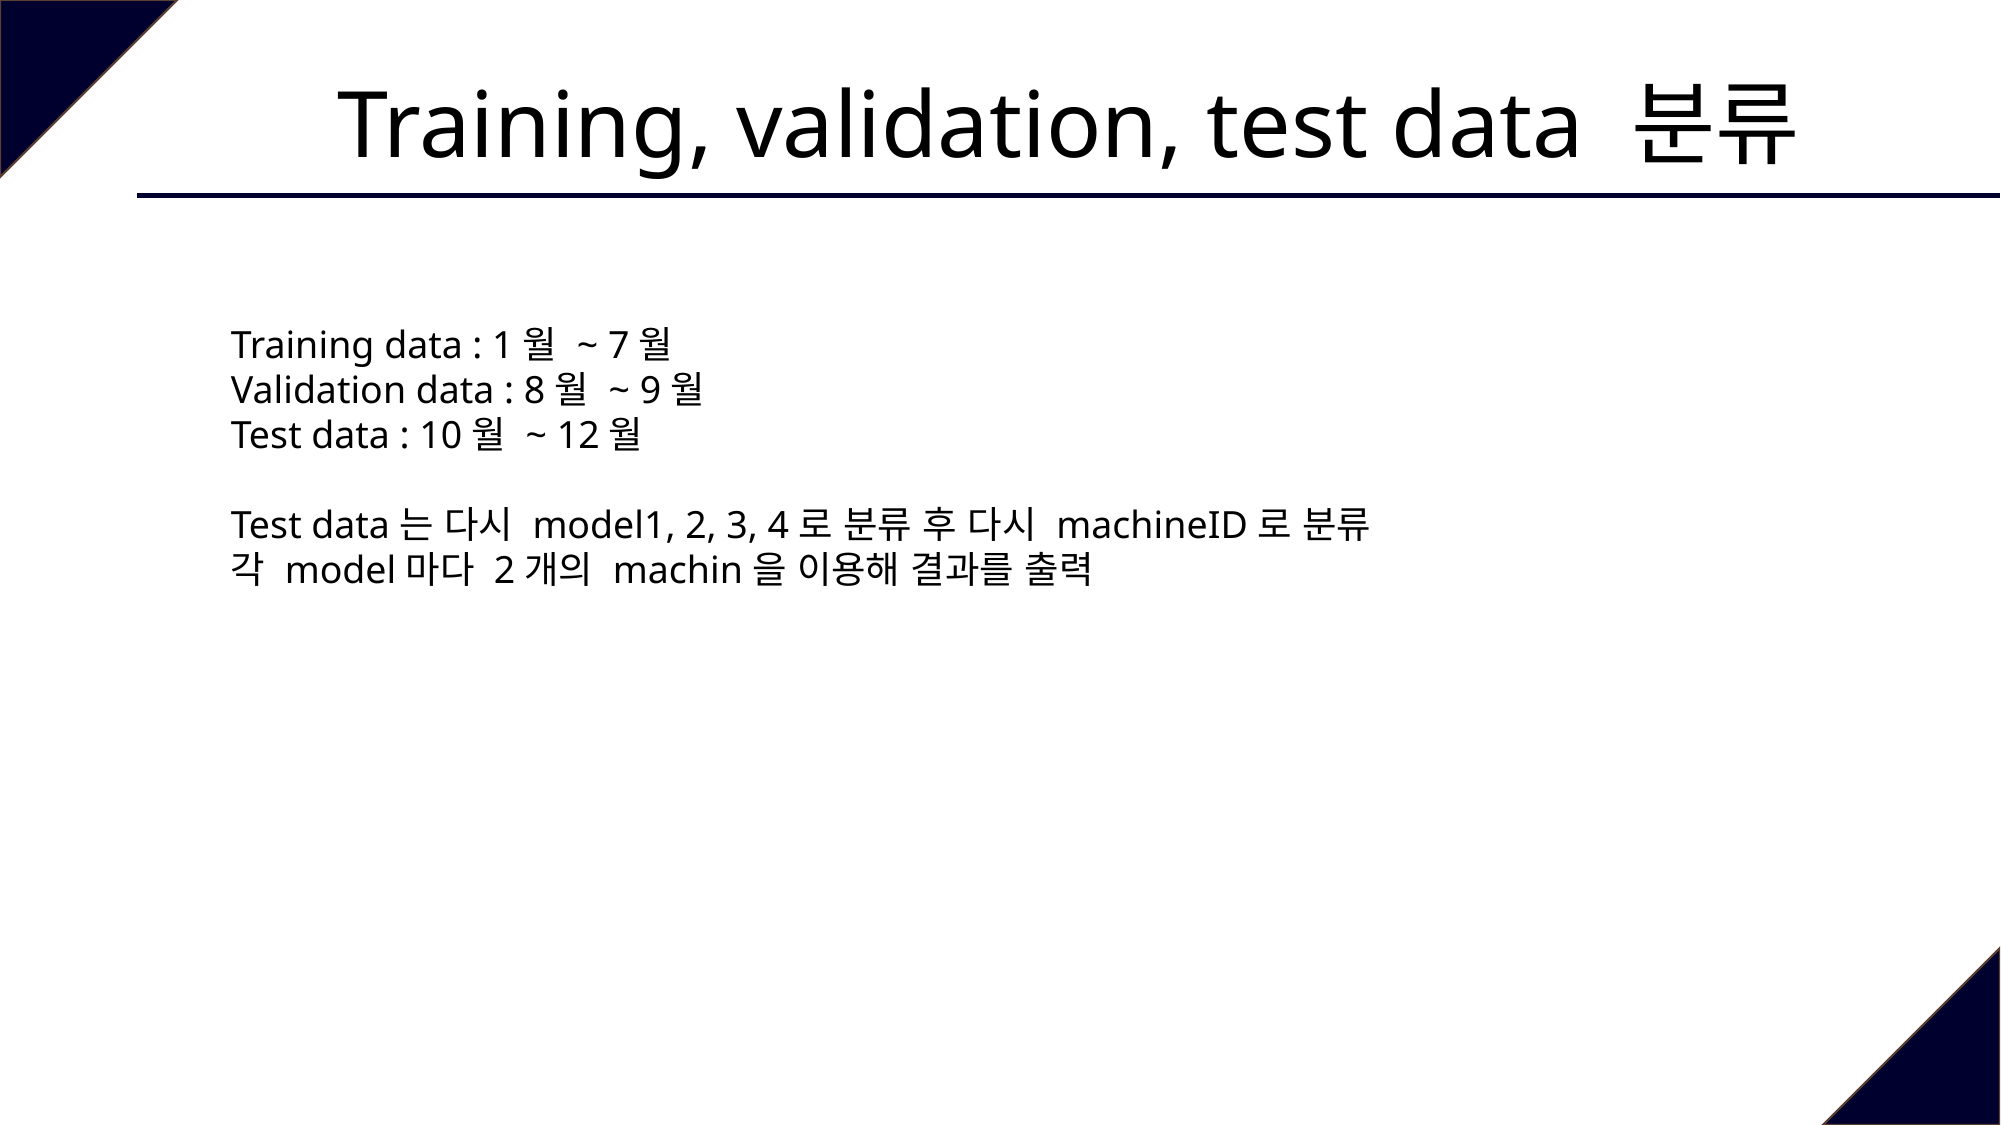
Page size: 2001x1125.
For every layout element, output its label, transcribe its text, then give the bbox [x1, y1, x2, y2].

text_box Training data : 1월 ~ 7월 Validation data : 8월 ~ 9월 Test data : 10월 ~ 12월 Test data는 다시 model1, 2, 3, 4로 분류 후 다시 machineID로 분류 각 model마다 2개의 machin을 이용해 결과를 출력 [216, 313, 1774, 599]
title Training, validation, test data 분류 [137, 59, 2000, 196]
